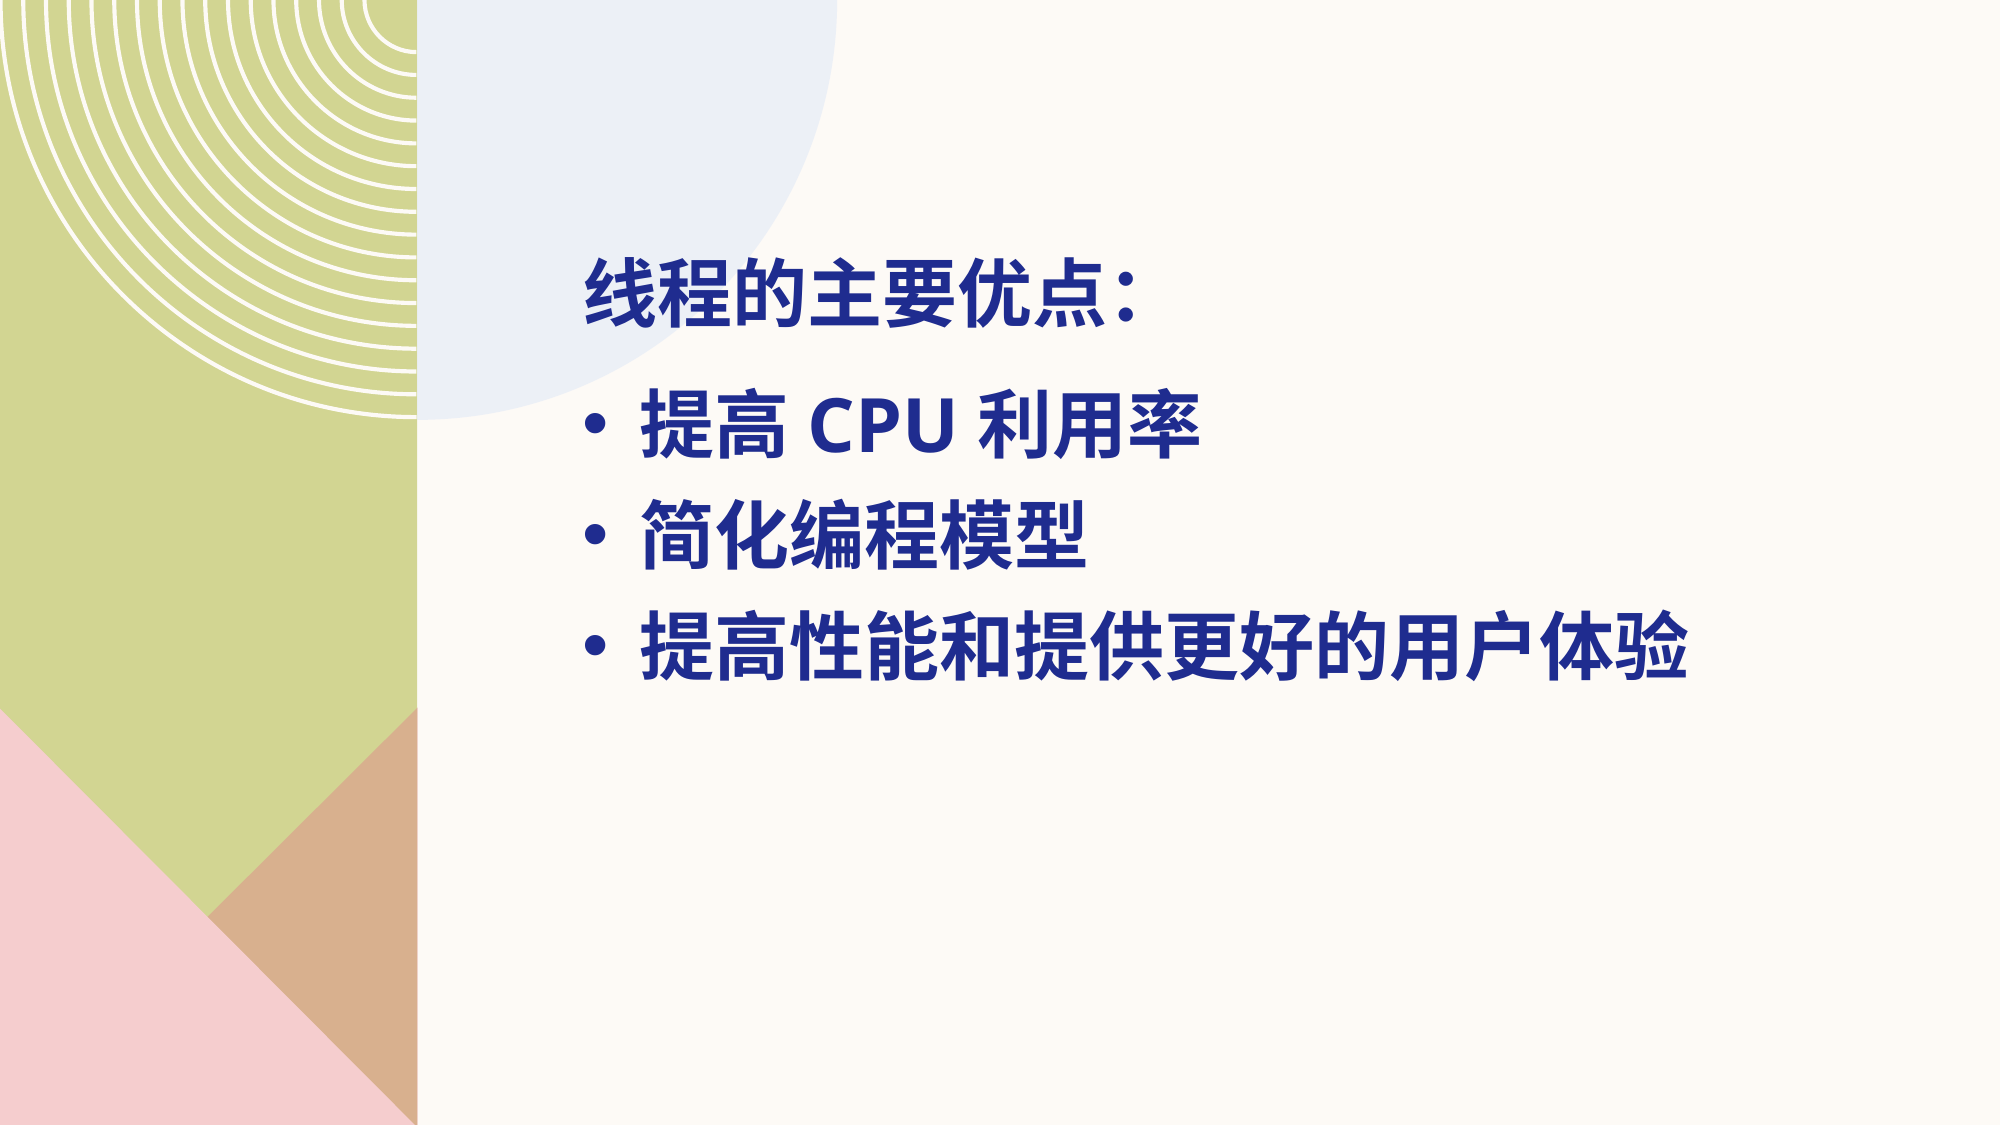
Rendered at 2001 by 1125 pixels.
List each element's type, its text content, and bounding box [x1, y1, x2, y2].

title 线程的主要优点： [567, 173, 1875, 337]
list 提高CPU利用率 简化编程模型 提高性能和提供更好的用户体验 [567, 377, 1875, 952]
